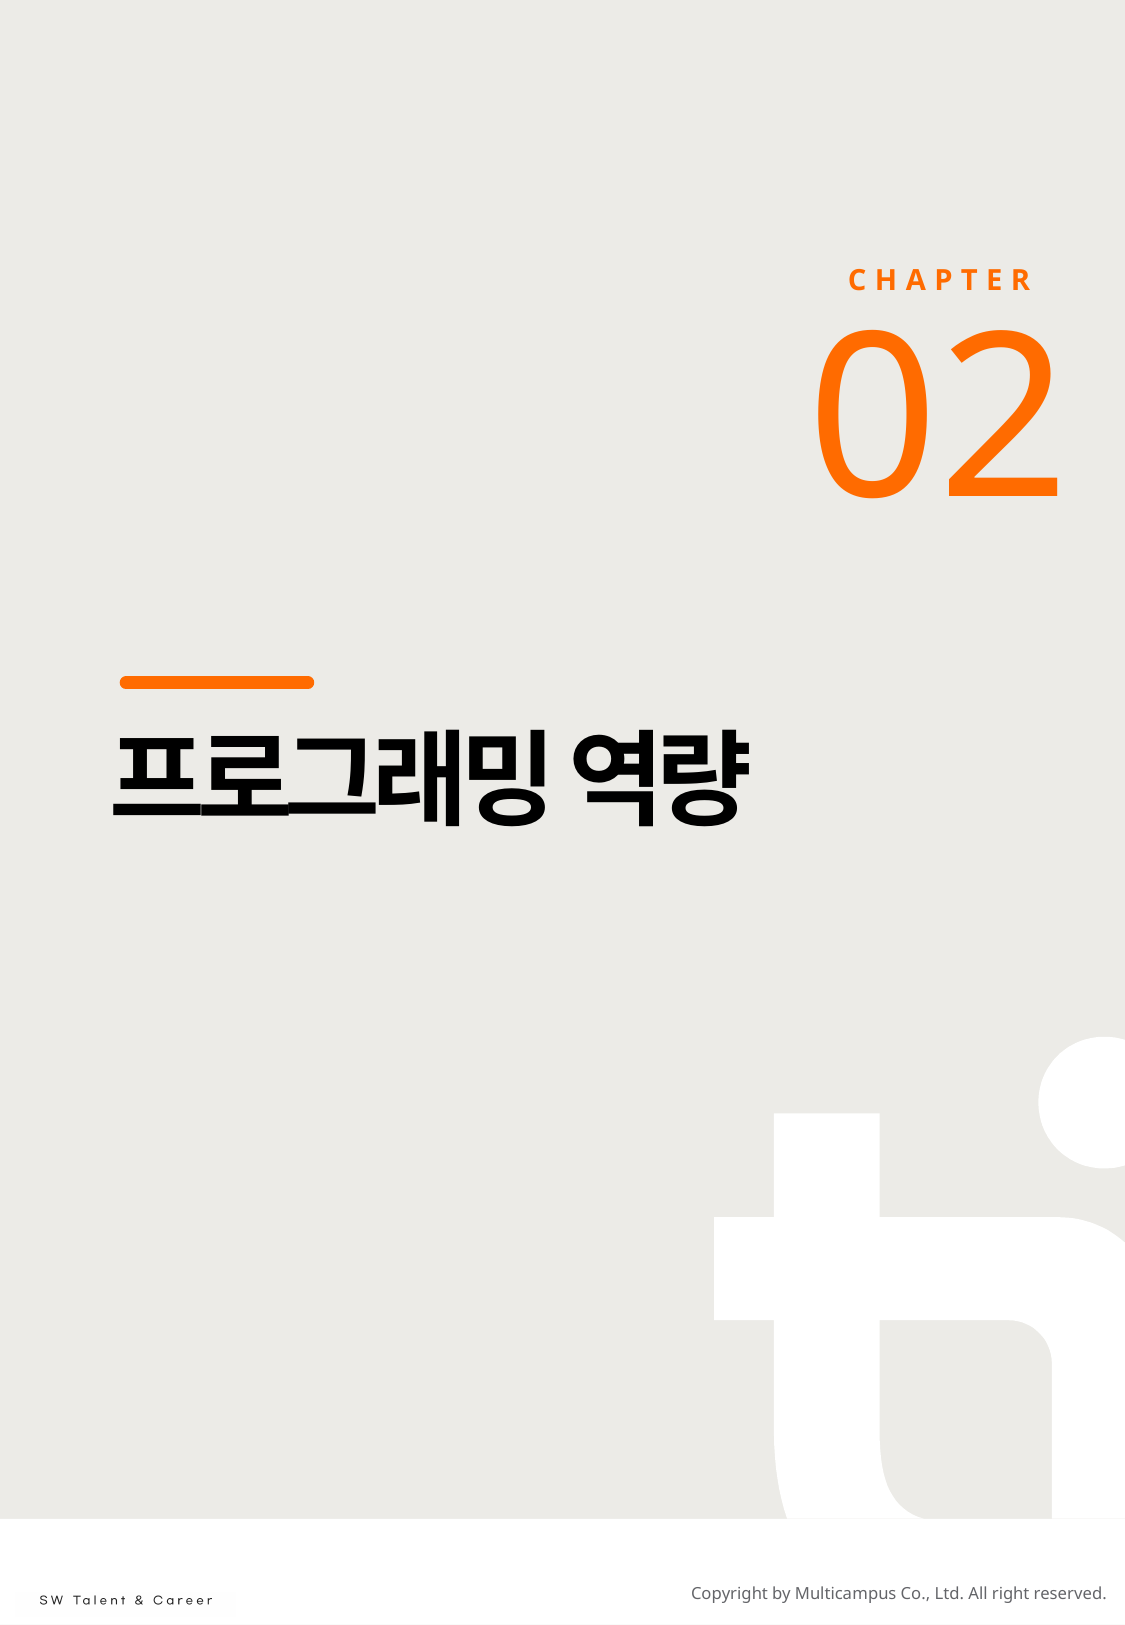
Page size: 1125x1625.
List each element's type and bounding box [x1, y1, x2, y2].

text_box [109, 682, 810, 848]
picture [15, 1592, 236, 1617]
text_box [783, 253, 1095, 554]
